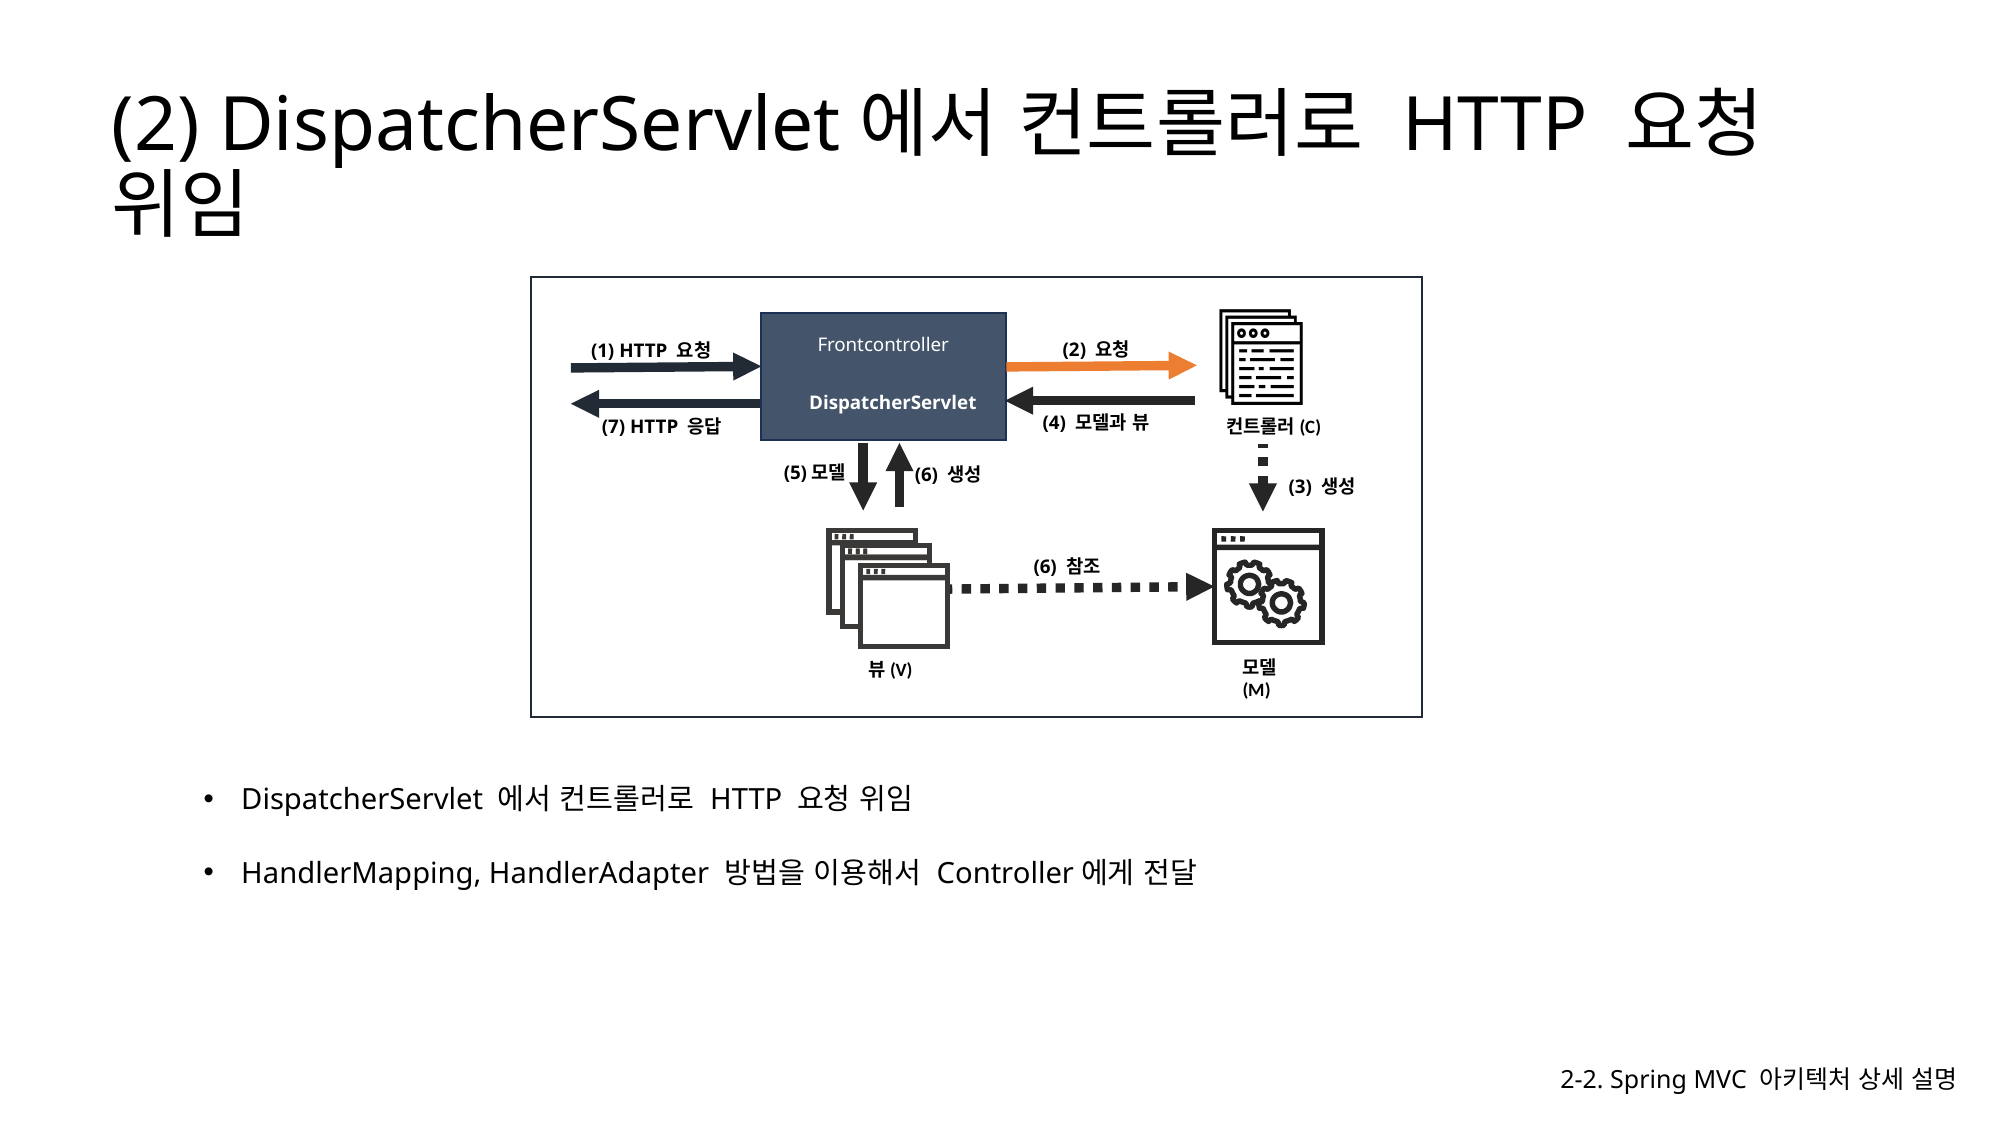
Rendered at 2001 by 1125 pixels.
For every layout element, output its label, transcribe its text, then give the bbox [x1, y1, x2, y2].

title (2) DispatcherServlet에서 컨트롤러로 HTTP 요청 위임 [96, 57, 1904, 276]
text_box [530, 277, 1423, 718]
text_box 2-2. Spring MVC 아키텍처 상세 설명 [1387, 1056, 1973, 1102]
list DispatcherServlet 에서 컨트롤러로 HTTP 요청 위임 HandlerMapping, HandlerAdapter 방법을 이용해서 Controller에게 전달 [188, 755, 1887, 971]
